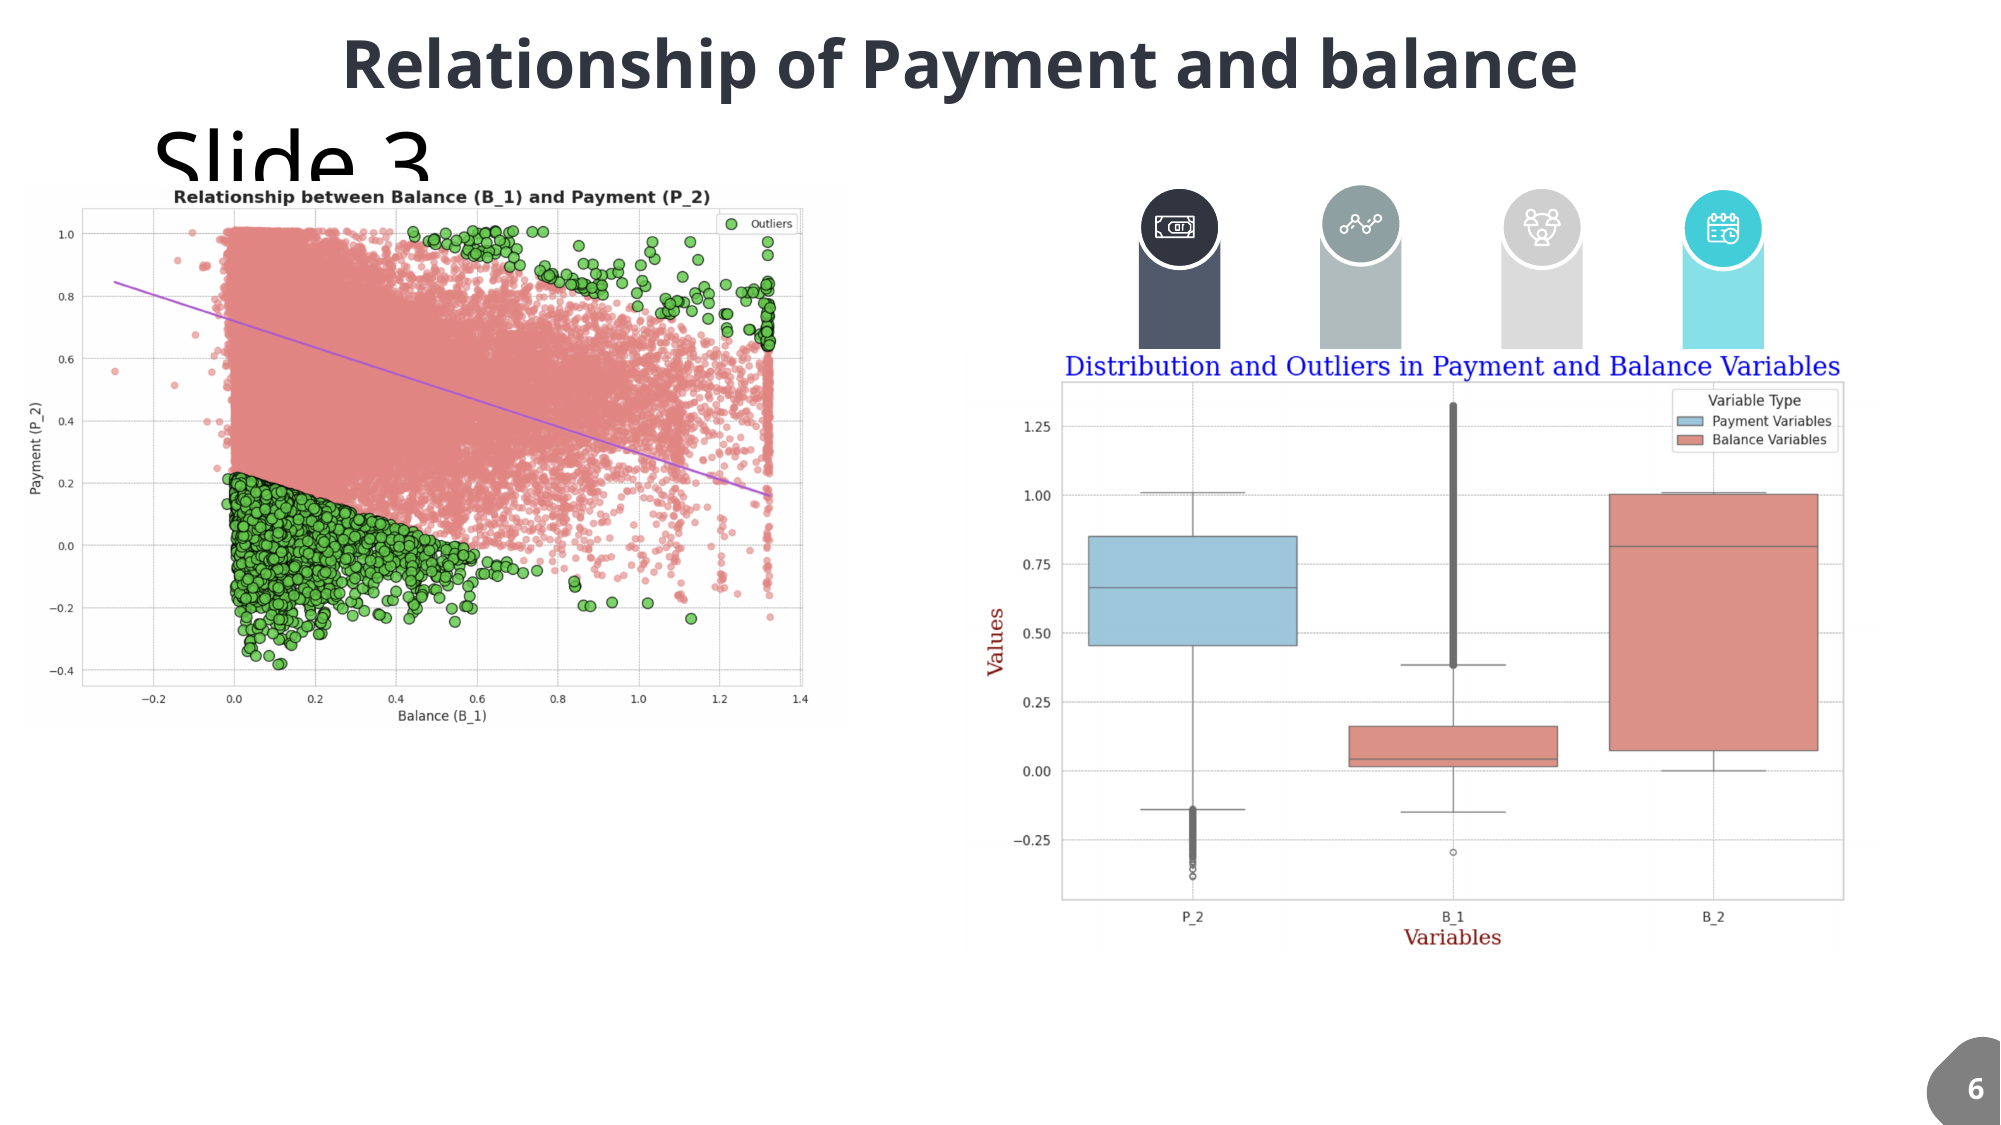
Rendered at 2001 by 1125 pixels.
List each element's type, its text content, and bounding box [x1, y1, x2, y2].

text_box Relationship of Payment and balance [341, 21, 1581, 59]
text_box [1320, 183, 1402, 265]
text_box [1501, 186, 1583, 269]
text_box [1682, 187, 1764, 270]
title Slide 3 [137, 59, 1863, 278]
picture [961, 350, 1882, 956]
text_box 6 [1953, 1063, 2000, 1113]
text_box [1319, 278, 1402, 350]
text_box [1138, 186, 1221, 269]
text_box [1138, 278, 1221, 350]
text_box [1500, 278, 1584, 350]
text_box [1925, 1035, 2000, 1125]
text_box [1682, 278, 1765, 350]
picture [23, 181, 847, 729]
